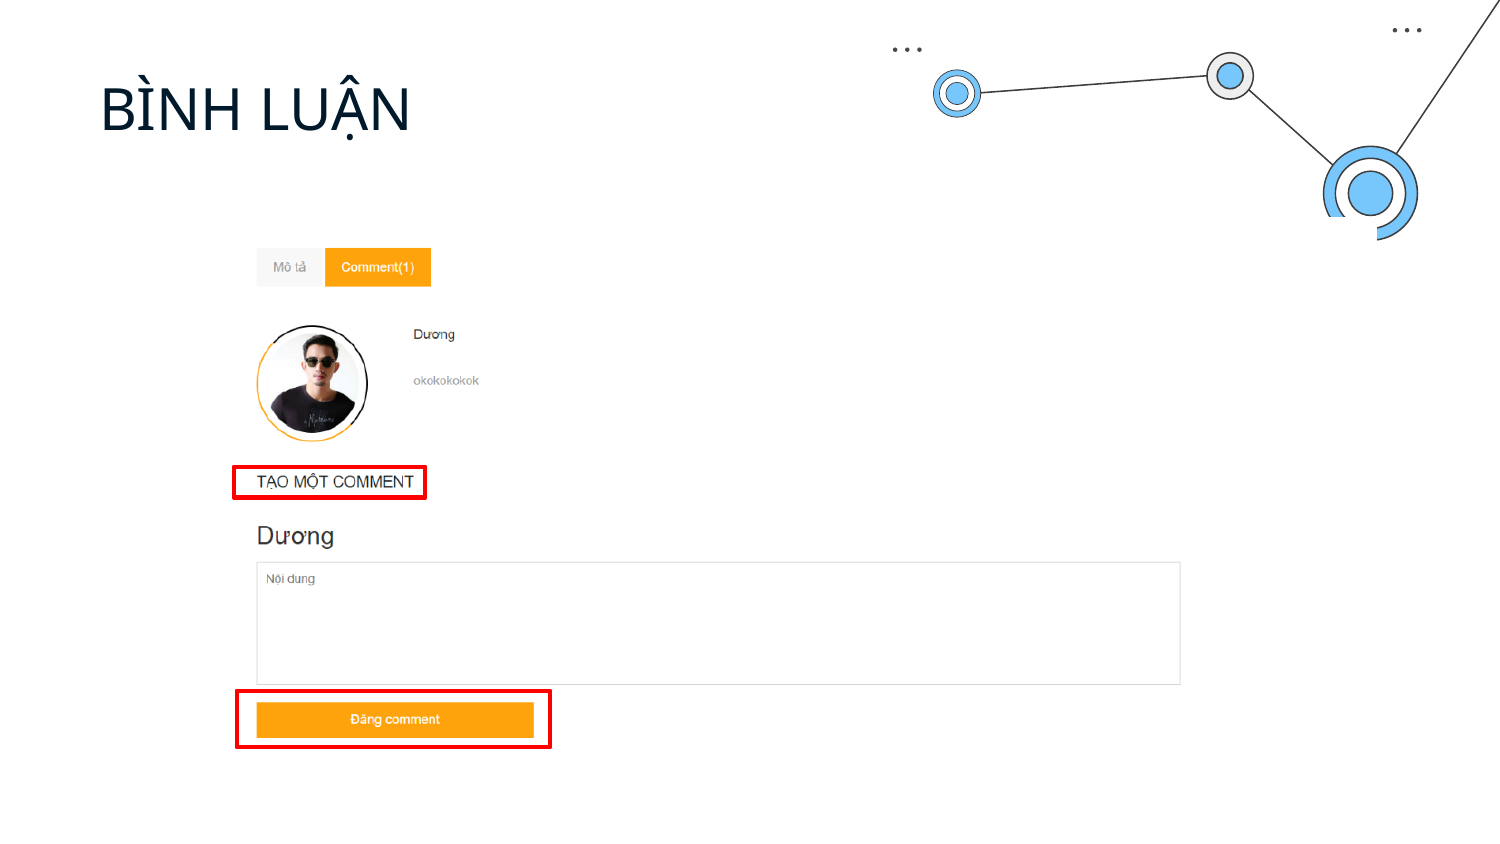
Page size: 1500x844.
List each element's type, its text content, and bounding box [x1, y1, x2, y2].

title BÌNH LUẬN [84, 65, 949, 150]
picture [123, 217, 1377, 760]
